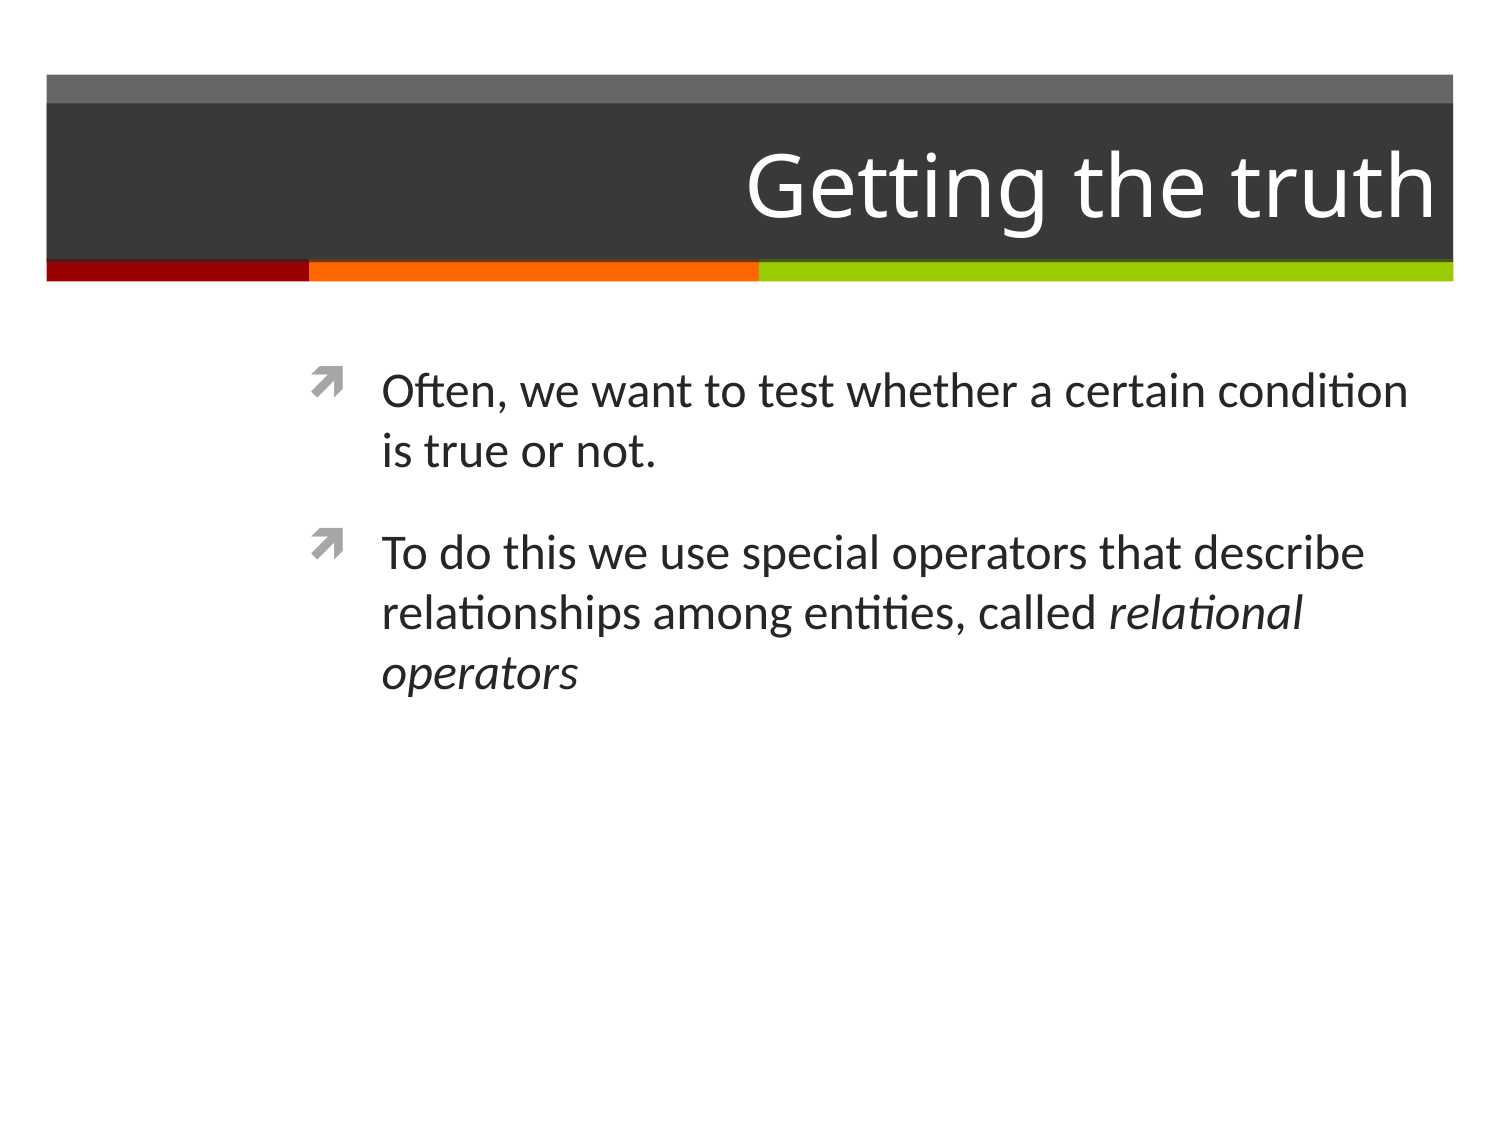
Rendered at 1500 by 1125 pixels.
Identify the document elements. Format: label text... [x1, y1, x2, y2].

list Often, we want to test whether a certain condition is true or not. To do this we use special operators that describe relationships among entities, called relational operators [292, 350, 1454, 1005]
title Getting the truth [46, 103, 1454, 263]
